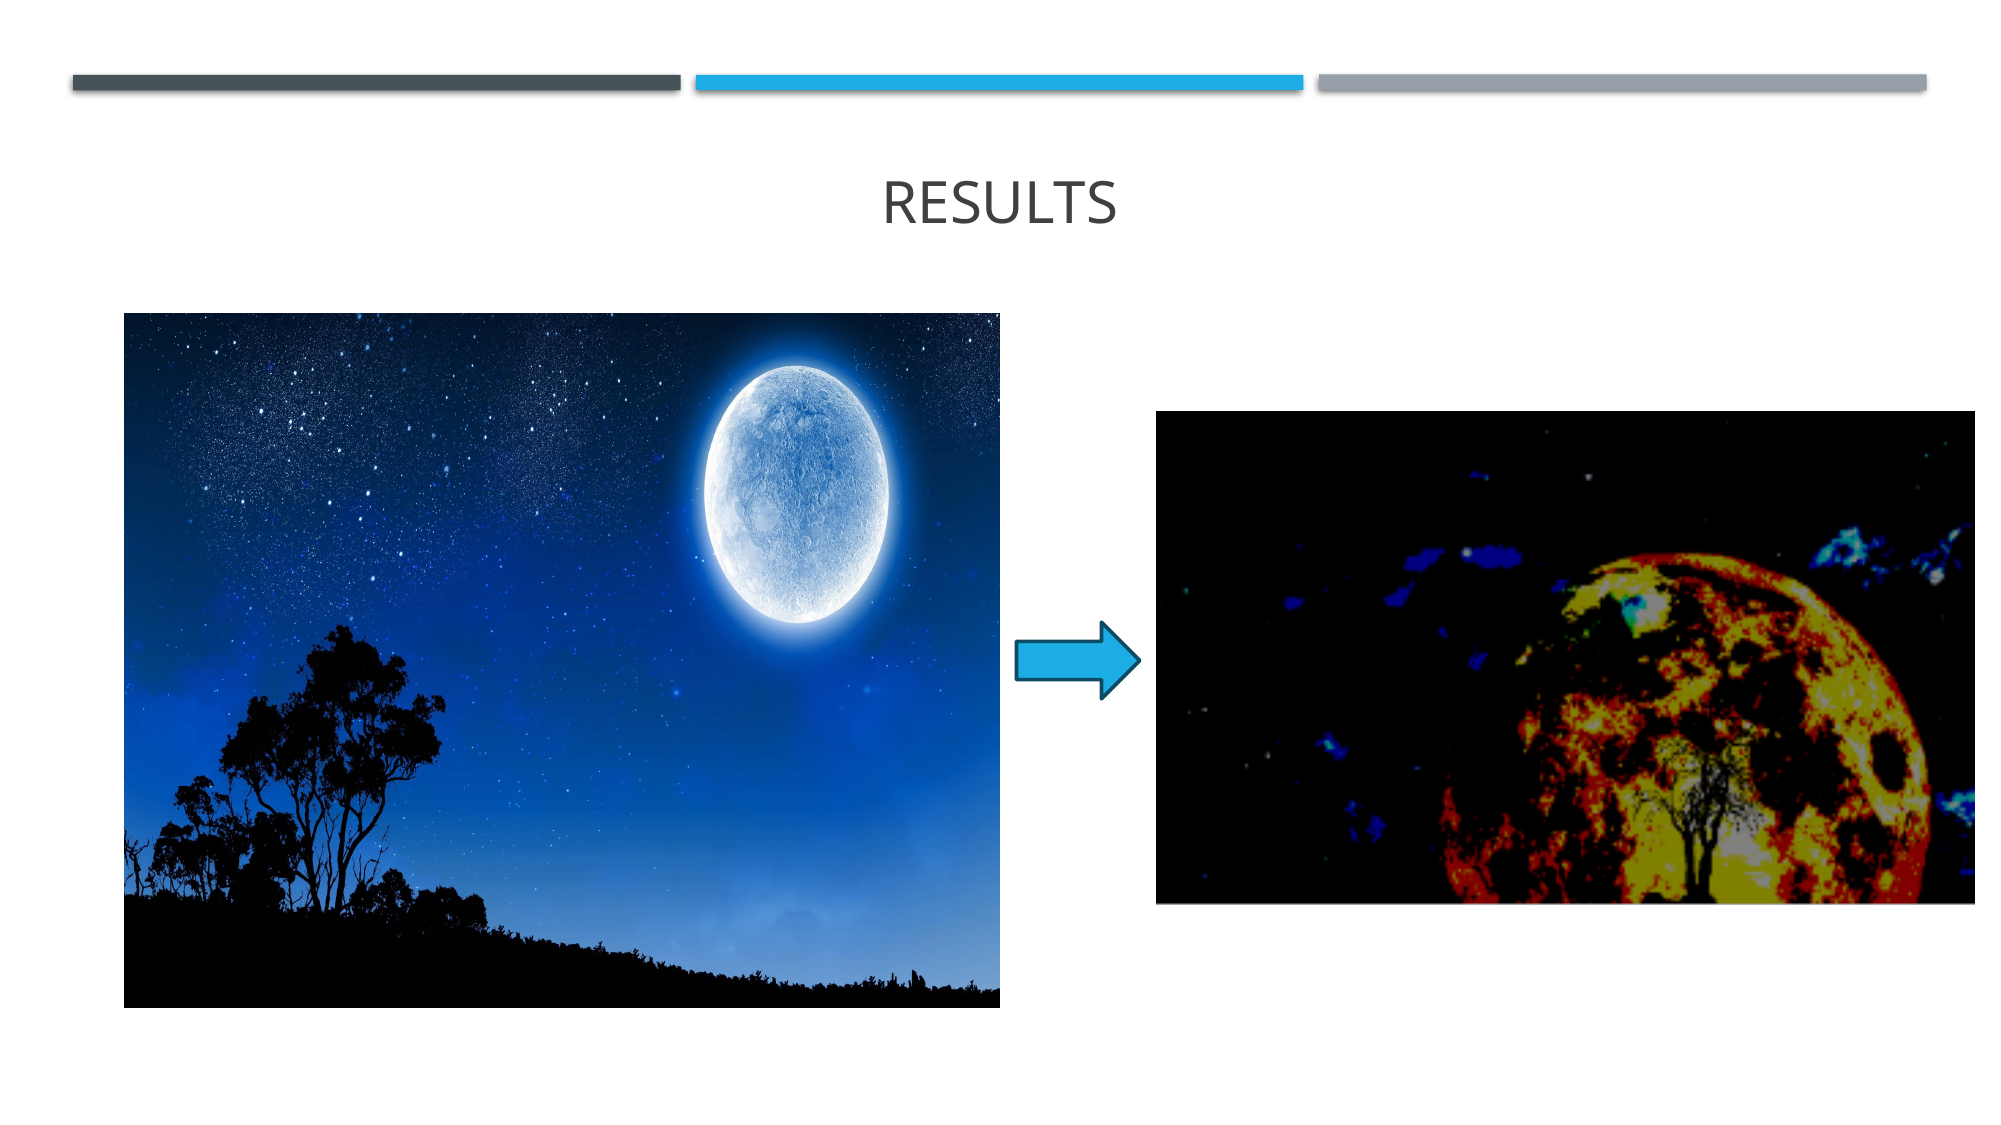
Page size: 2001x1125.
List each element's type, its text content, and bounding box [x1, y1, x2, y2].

title Results [95, 144, 1905, 243]
picture [1155, 411, 1976, 1125]
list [123, 313, 1001, 1008]
text_box [1014, 620, 1142, 701]
